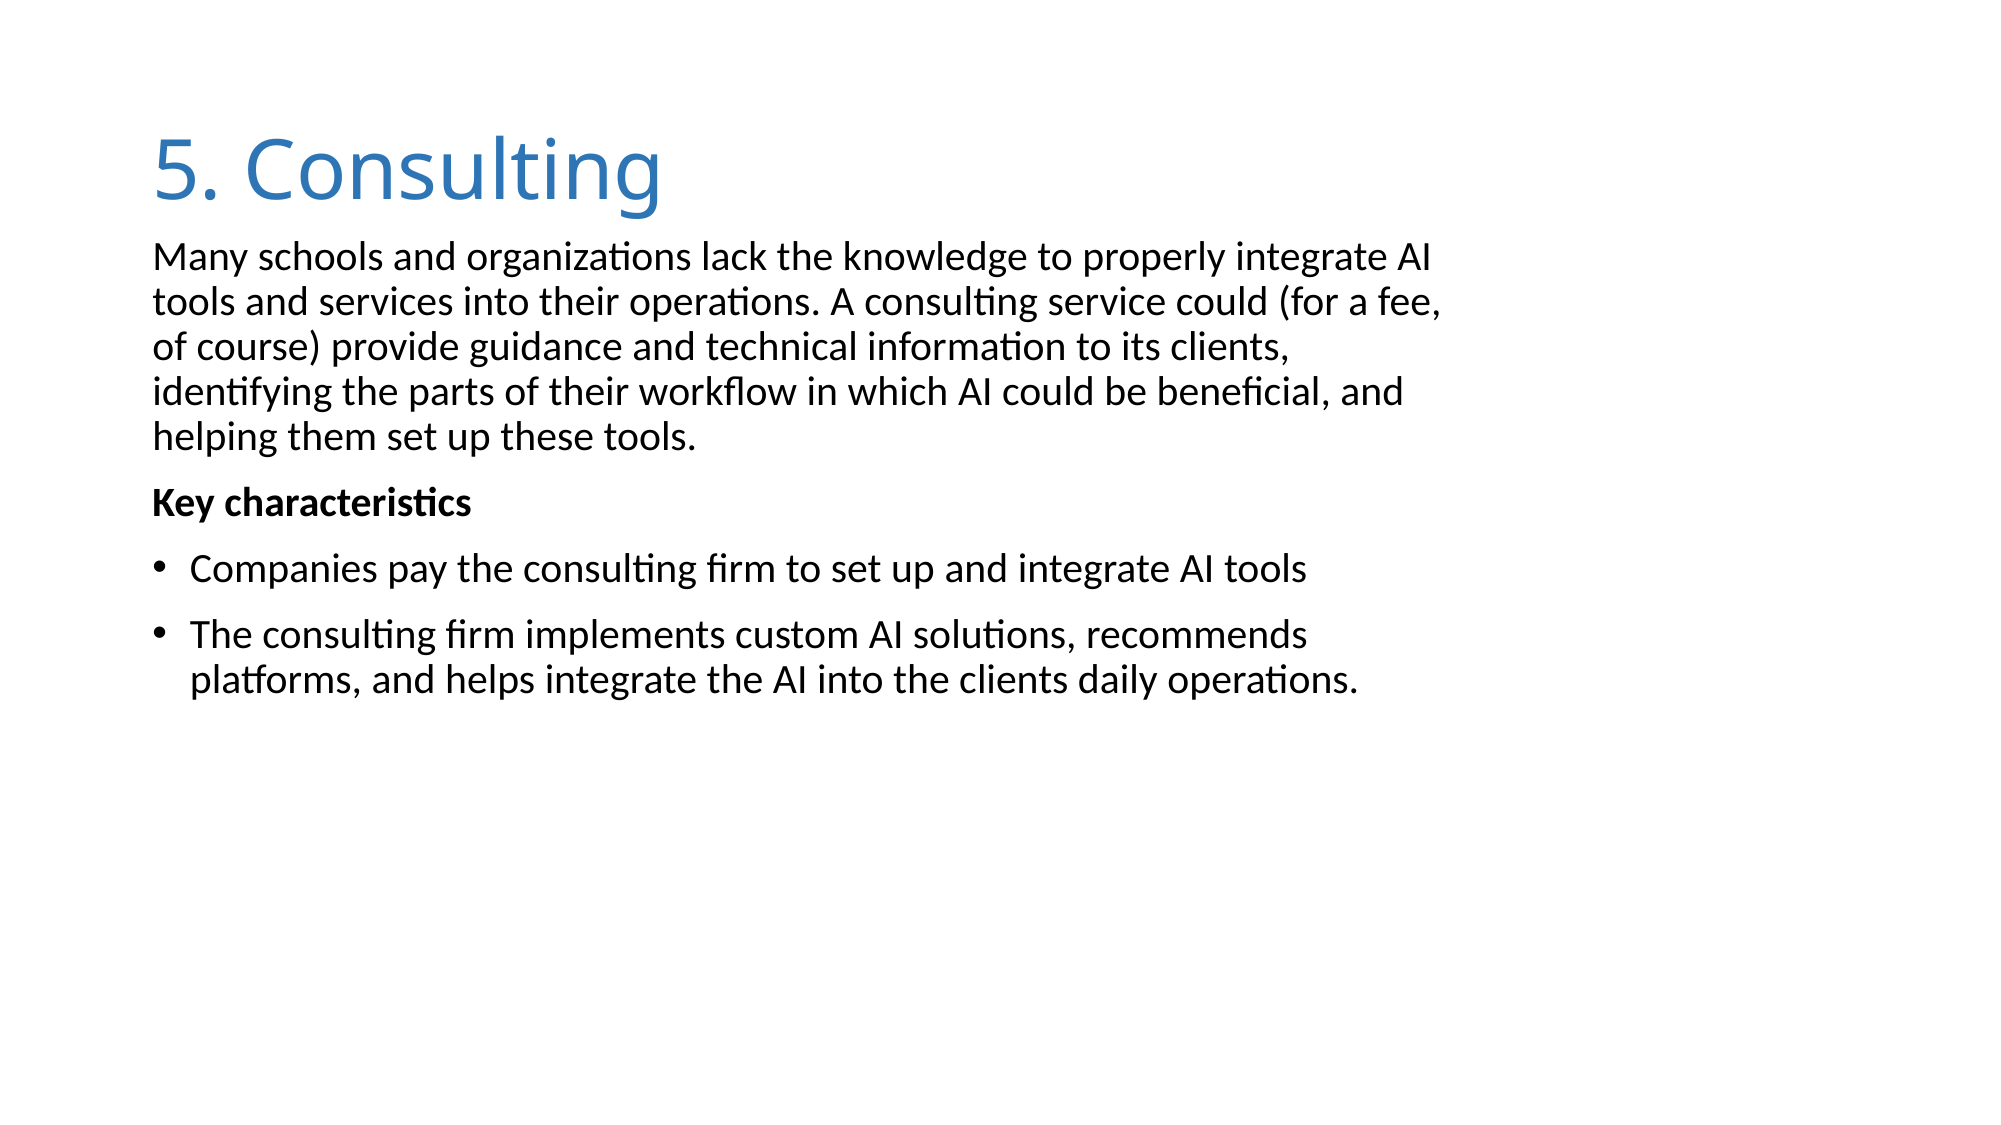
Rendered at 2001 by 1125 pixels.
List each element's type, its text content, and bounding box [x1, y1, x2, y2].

title 5. Consulting [137, 116, 1863, 229]
list Many schools and organizations lack the knowledge to properly integrate AI tools and services into their operations. A consulting service could (for a fee, of course) provide guidance and technical information to its clients, identifying the parts of their workflow in which AI could be beneficial, and helping them set up these tools. Key characteristics Companies pay the consulting firm to set up and integrate AI tools The consulting firm implements custom AI solutions, recommends platforms, and helps integrate the AI into the clients daily operations. [137, 226, 1494, 1070]
